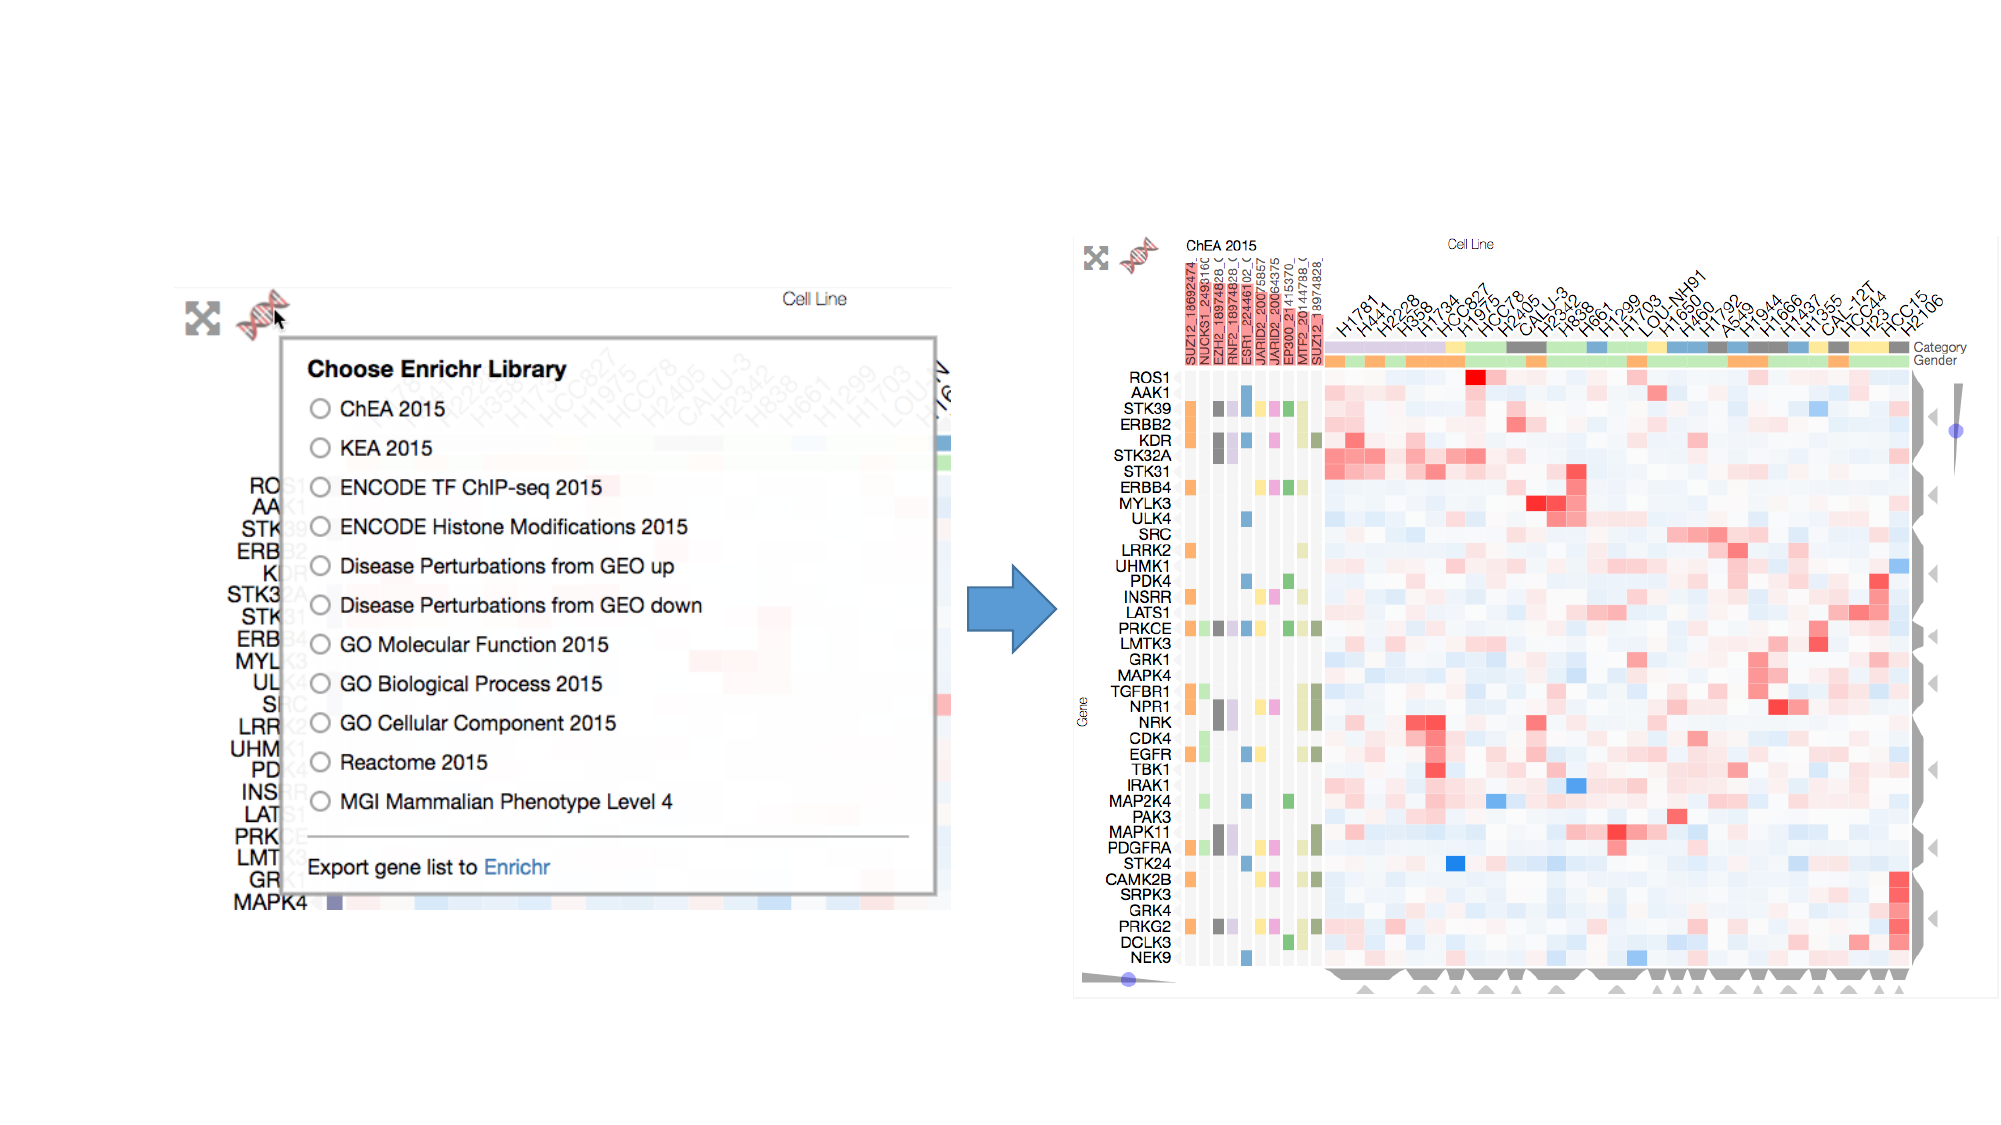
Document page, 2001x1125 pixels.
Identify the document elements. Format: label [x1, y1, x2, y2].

text_box [967, 563, 1058, 655]
picture [174, 287, 951, 911]
picture [1073, 236, 2000, 1000]
